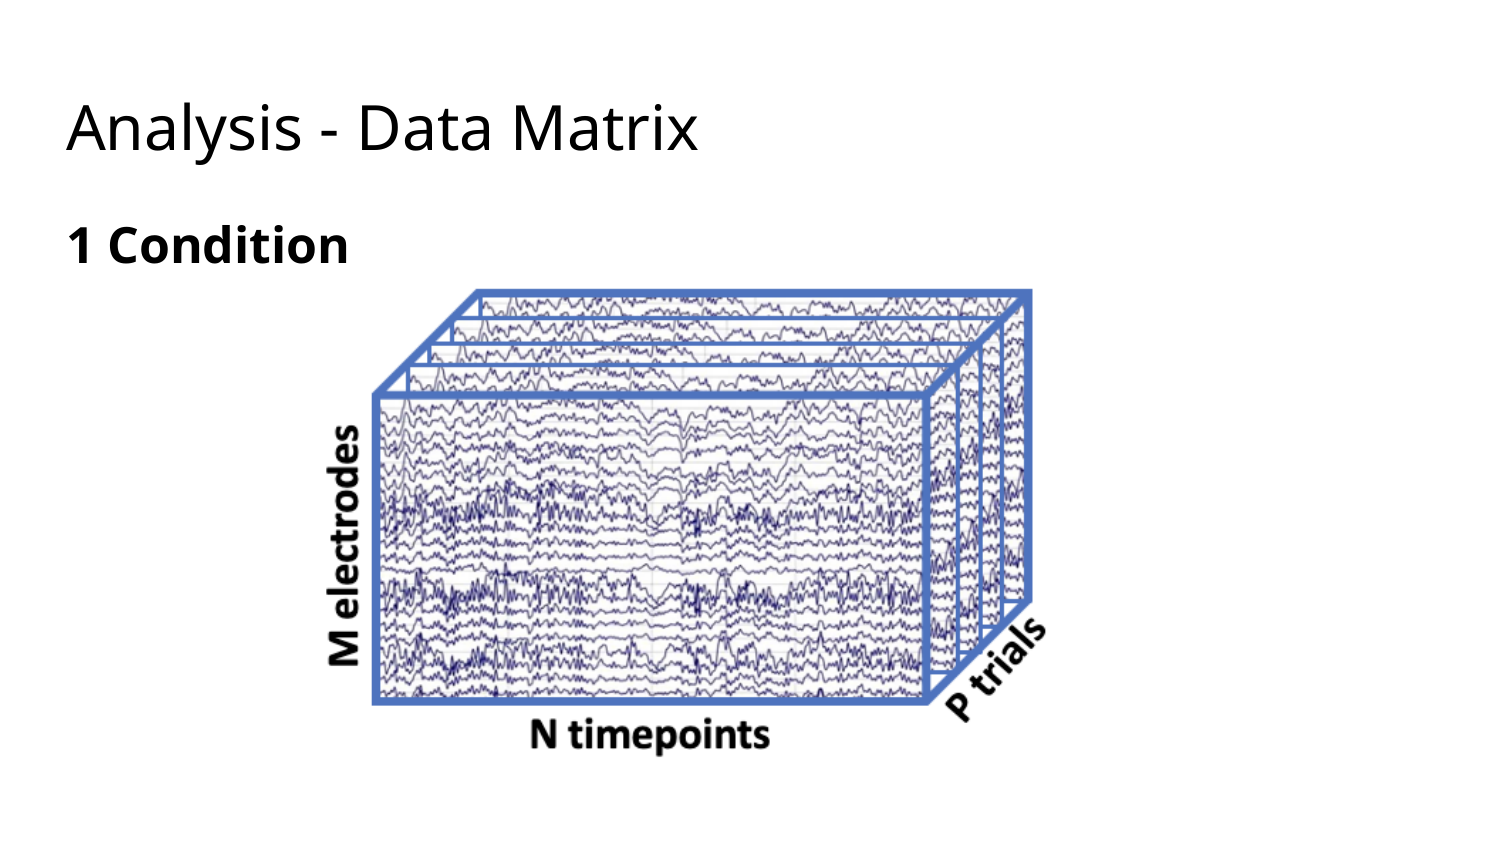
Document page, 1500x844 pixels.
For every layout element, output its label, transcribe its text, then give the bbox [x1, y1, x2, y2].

list 1 Condition [51, 189, 1449, 750]
title Analysis - Data Matrix [51, 72, 1449, 167]
picture [318, 282, 1082, 778]
